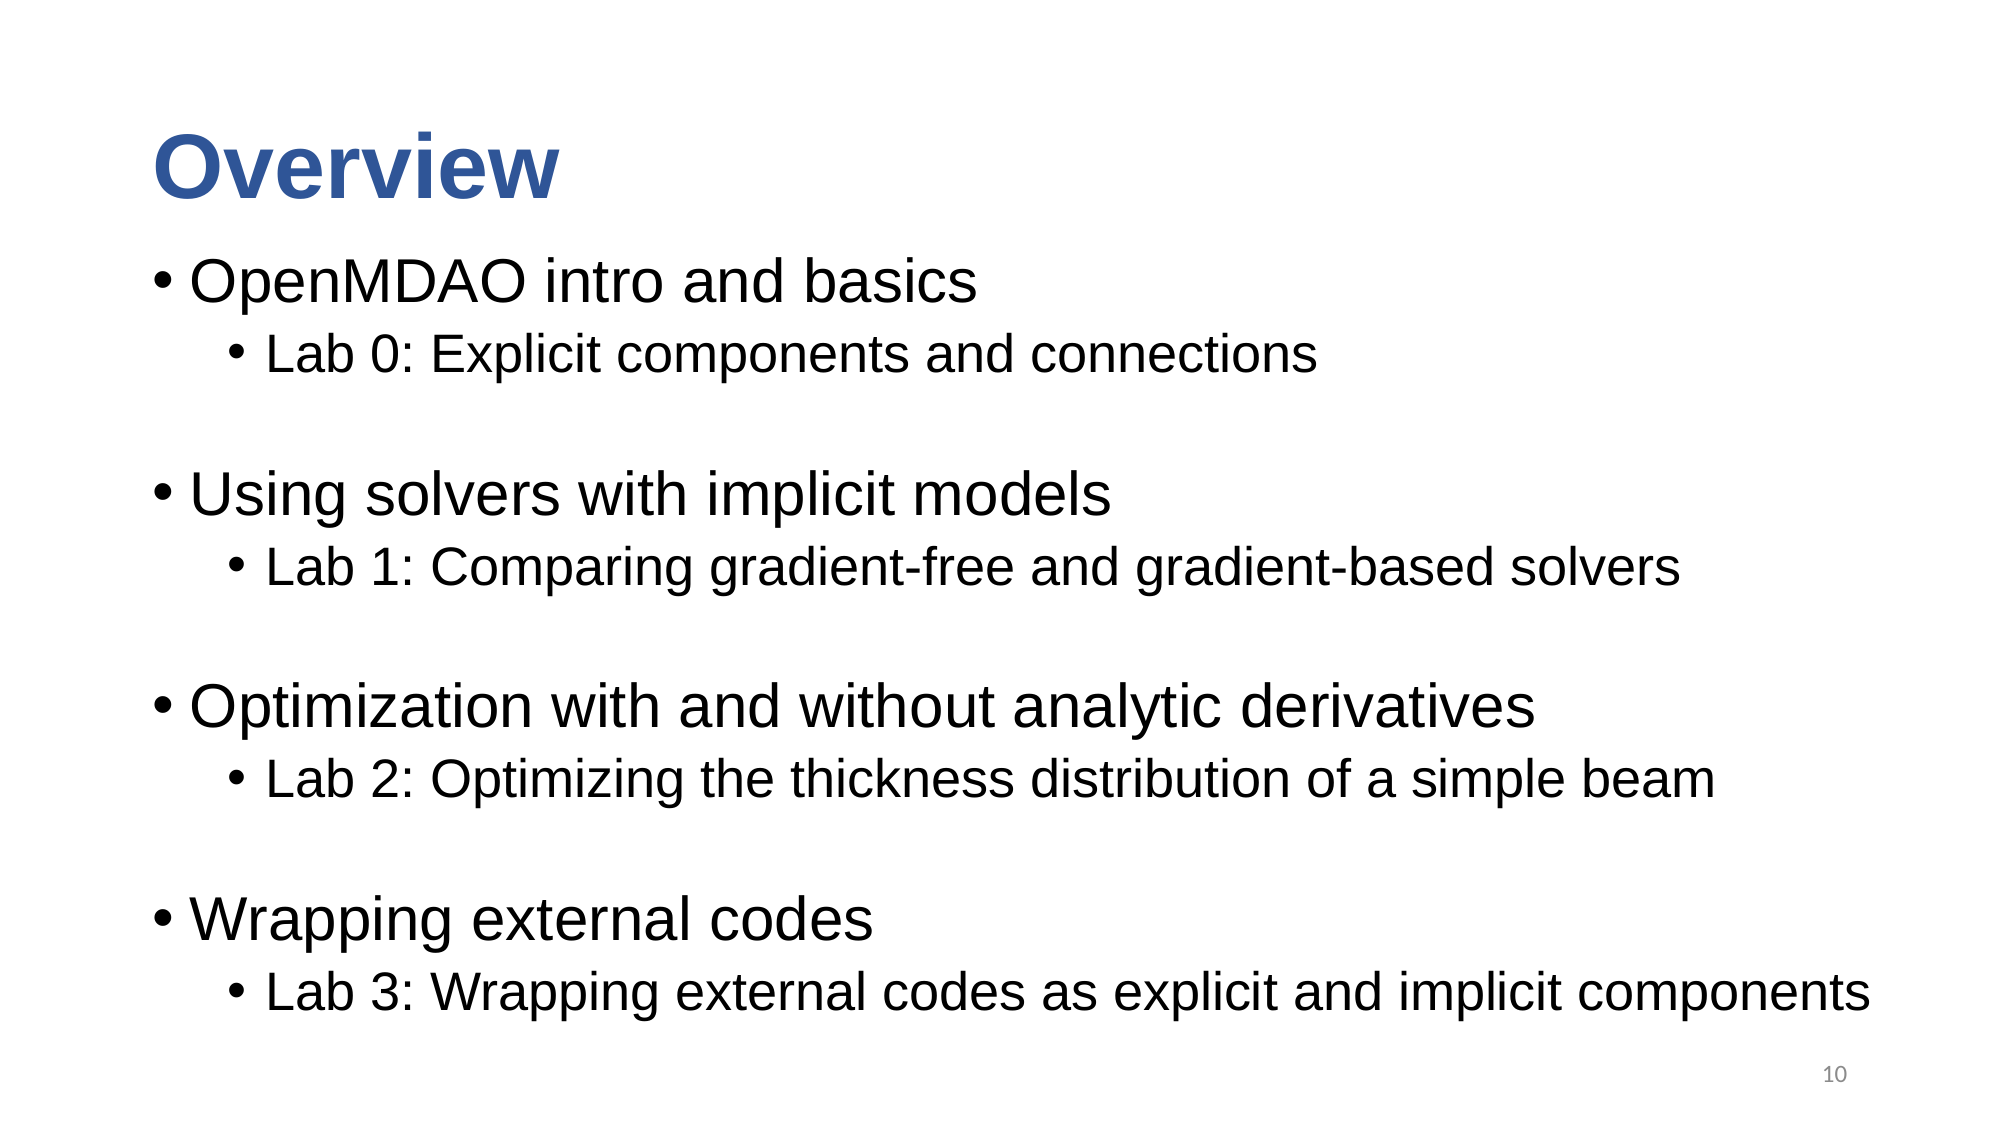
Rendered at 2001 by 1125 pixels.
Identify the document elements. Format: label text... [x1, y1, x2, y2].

slide_number 10 [1412, 1042, 1863, 1103]
list OpenMDAO intro and basics Lab 0: Explicit components and connections Using solvers with implicit models Lab 1: Comparing gradient-free and gradient-based solvers Optimization with and without analytic derivatives Lab 2: Optimizing the thickness distribution of a simple beam Wrapping external codes Lab 3: Wrapping external codes as explicit and implicit components [137, 241, 1904, 1045]
title Overview [137, 59, 1863, 241]
